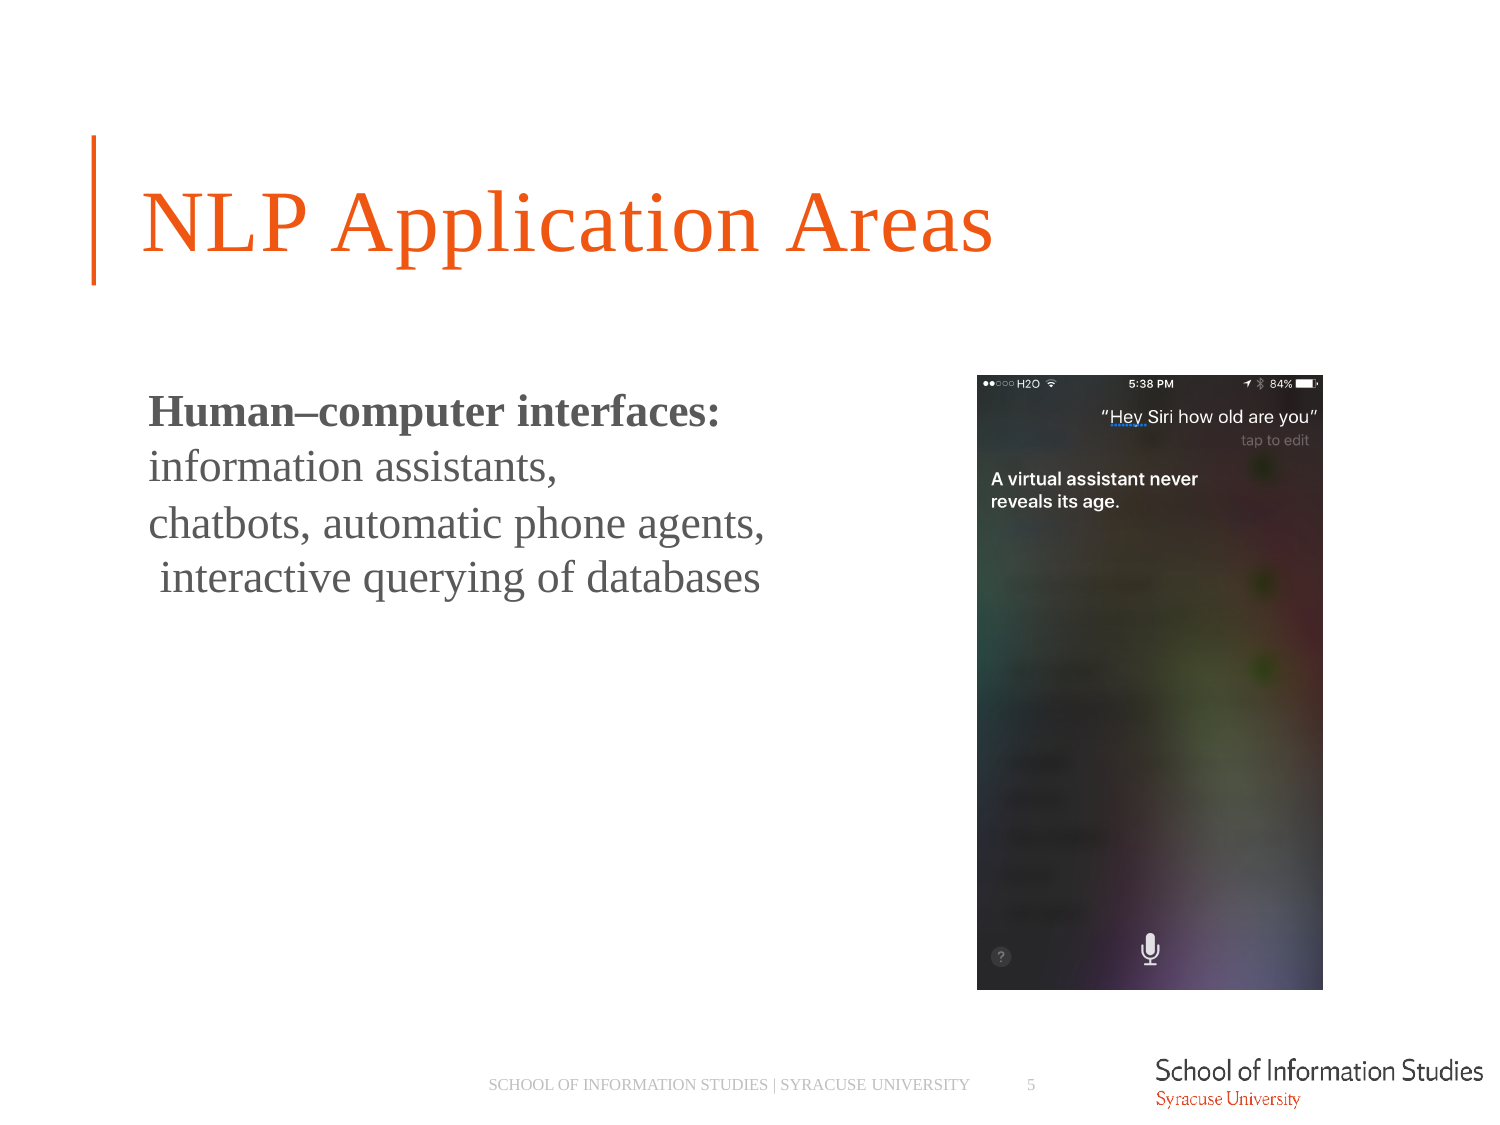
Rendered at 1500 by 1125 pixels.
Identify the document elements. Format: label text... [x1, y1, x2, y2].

text_box [977, 375, 1323, 990]
title NLP Application Areas [138, 162, 998, 353]
text_box Human–computer interfaces: information assistants, chatbots, automatic phone agents, interactive querying of databases [146, 378, 771, 602]
footer SCHOOL OF INFORMATION STUDIES | SYRACUSE UNIVERSITY [486, 1073, 979, 1125]
slide_number 5 [1020, 1073, 1042, 1125]
picture [1156, 1058, 1483, 1109]
